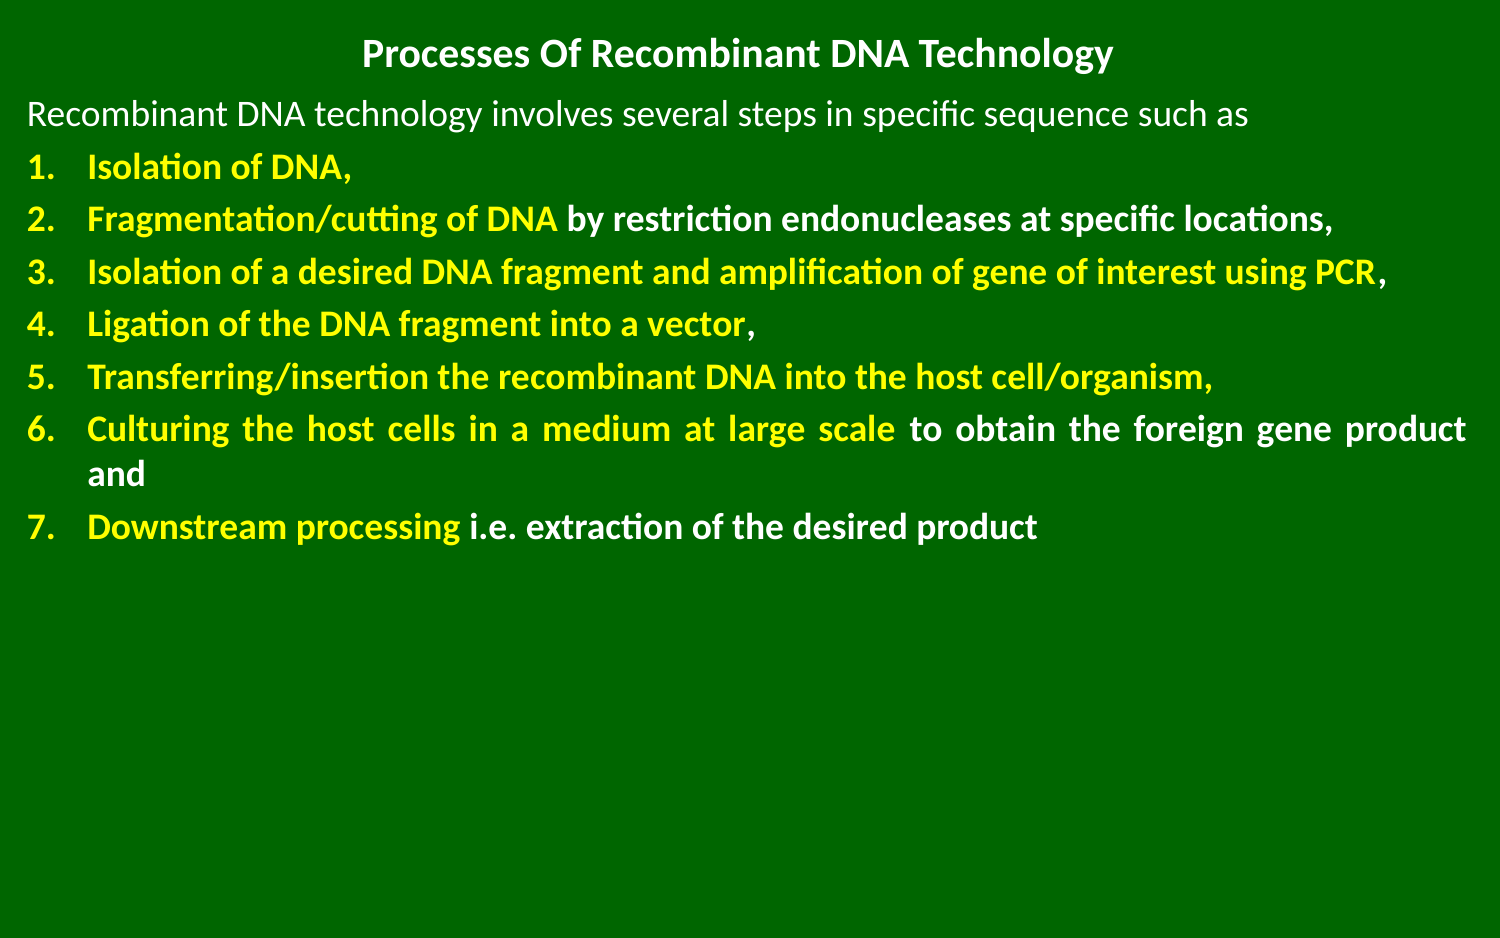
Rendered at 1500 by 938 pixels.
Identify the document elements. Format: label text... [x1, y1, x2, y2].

list Recombinant DNA technology involves several steps in specific sequence such as Isolation of DNA, Fragmentation/cutting of DNA by restriction endonucleases at specific locations, Isolation of a desired DNA fragment and amplification of gene of interest using PCR, Ligation of the DNA fragment into a vector, Transferring/insertion the recombinant DNA into the host cell/organism, Culturing the host cells in a medium at large scale to obtain the foreign gene product and Downstream processing i.e. extraction of the desired product [11, 81, 1483, 879]
title Processes Of Recombinant DNA Technology [0, 0, 1495, 129]
